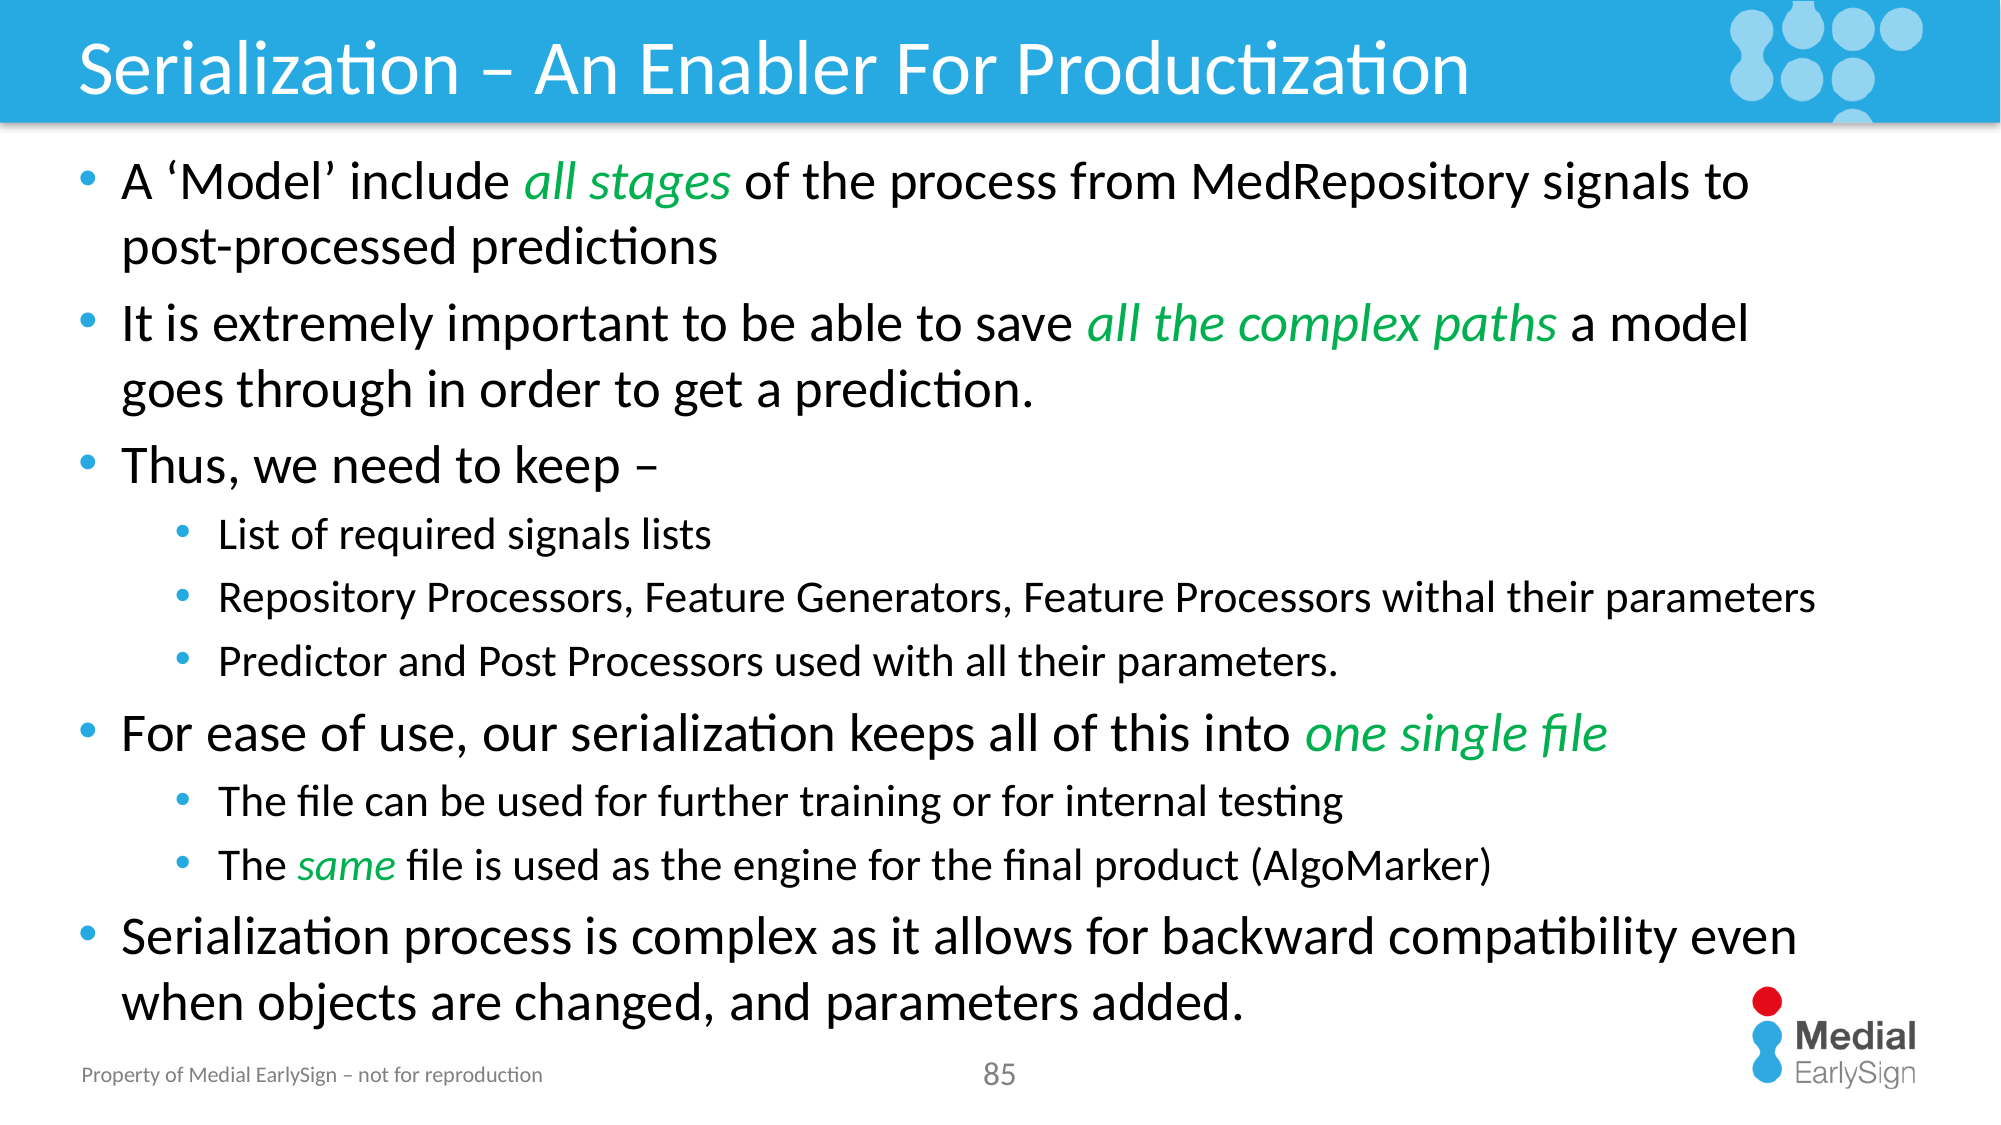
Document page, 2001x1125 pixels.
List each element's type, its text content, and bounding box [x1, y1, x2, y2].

picture [1730, 1, 1923, 123]
title Serialization – An Enabler For Productization [63, 8, 1729, 119]
picture [1835, 986, 1915, 1089]
list A ‘Model’ include all stages of the process from MedRepository signals to post-processed predictions It is extremely important to be able to save all the complex paths a model goes through in order to get a prediction. Thus, we need to keep – List of required signals lists Repository Processors, Feature Generators, Feature Processors withal their parameters Predictor and Post Processors used with all their parameters. For ease of use, our serialization keeps all of this into one single file The file can be used for further training or for internal testing The same file is used as the engine for the final product (AlgoMarker) Serialization process is complex as it allows for backward compatibility even when objects are changed, and parameters added. [63, 137, 1835, 1089]
